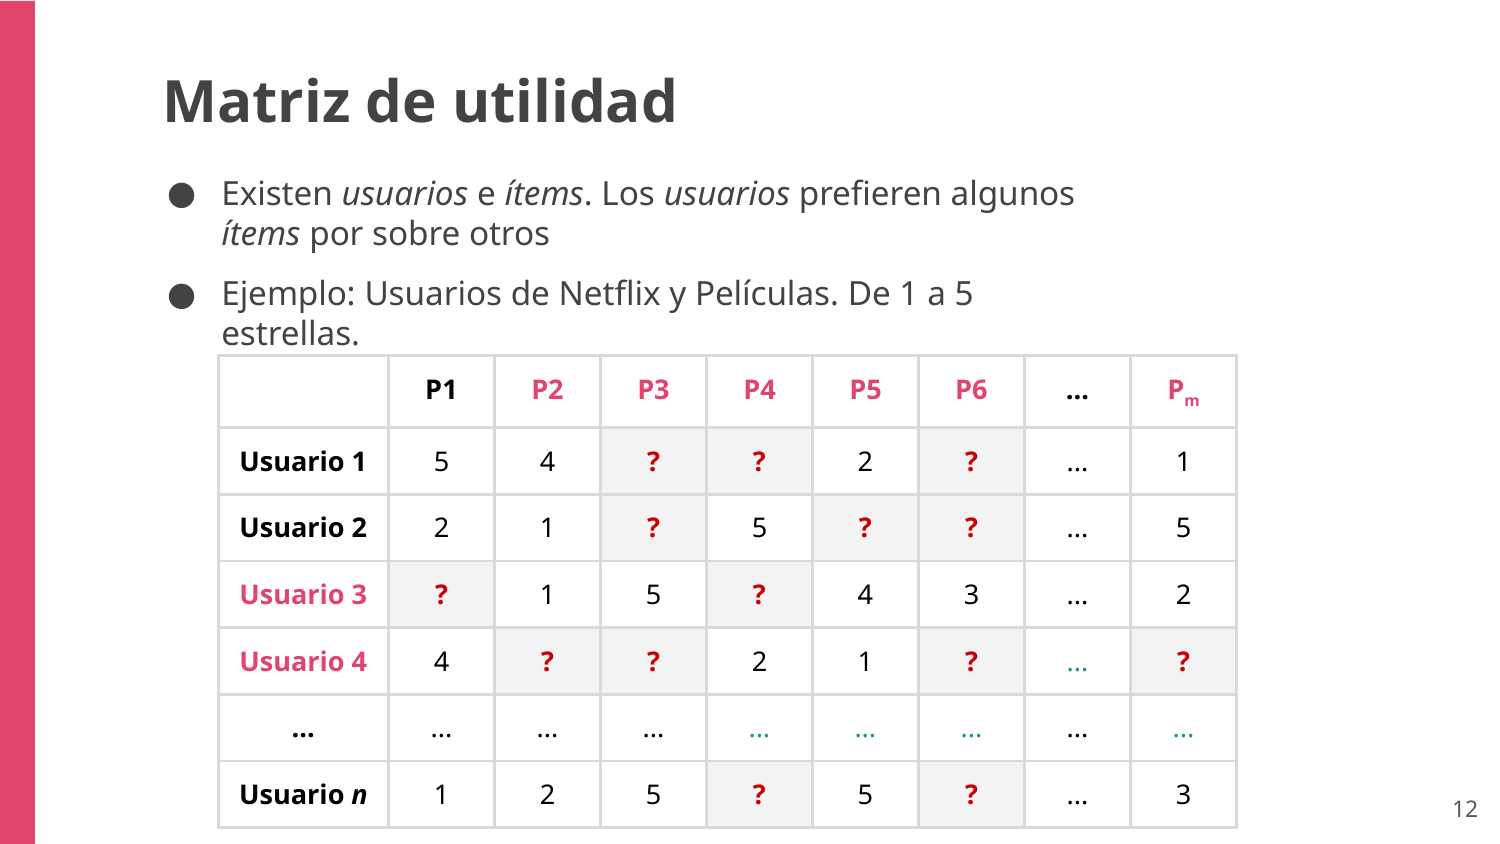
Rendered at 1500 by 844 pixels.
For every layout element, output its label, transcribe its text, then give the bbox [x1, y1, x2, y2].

table_cell ... [814, 696, 917, 760]
table_cell ? [920, 496, 1023, 560]
table_cell 3 [920, 562, 1023, 626]
table_cell 5 [602, 762, 705, 826]
table_cell ? [1132, 629, 1235, 693]
table_header Pm [1132, 357, 1235, 426]
table_cell ... [1026, 696, 1129, 760]
table_cell ? [708, 429, 811, 493]
slide_number ‹#› [1403, 779, 1494, 844]
table_header P1 [390, 357, 493, 426]
table_cell ? [708, 562, 811, 626]
table_cell 5 [602, 562, 705, 626]
table_cell 5 [1132, 496, 1235, 560]
table_cell ? [920, 762, 1023, 826]
table_cell ? [814, 496, 917, 560]
table_cell ... [1026, 429, 1129, 493]
table_cell ? [602, 496, 705, 560]
table_cell ... [496, 696, 599, 760]
table_header P4 [708, 357, 811, 426]
table_cell ? [708, 762, 811, 826]
table_cell 5 [390, 429, 493, 493]
table_cell ... [390, 696, 493, 760]
table_cell ... [1026, 762, 1129, 826]
table_cell ? [602, 629, 705, 693]
table_header [220, 357, 387, 426]
table_cell Usuario 1 [220, 429, 387, 493]
table_cell 2 [1132, 562, 1235, 626]
table_cell ... [708, 696, 811, 760]
table_cell ... [1026, 562, 1129, 626]
table_cell ... [920, 696, 1023, 760]
table_header P6 [920, 357, 1023, 426]
table_cell ... [220, 696, 387, 760]
table_cell 1 [1132, 429, 1235, 493]
table_cell 2 [814, 429, 917, 493]
table_cell Usuario n [220, 762, 387, 826]
table_cell ... [1132, 696, 1235, 760]
table_header ... [1026, 357, 1129, 426]
table_cell ... [602, 696, 705, 760]
table_header P2 [496, 357, 599, 426]
table_cell 2 [390, 496, 493, 560]
table_cell ? [920, 629, 1023, 693]
table_cell 1 [814, 629, 917, 693]
table_cell 1 [496, 496, 599, 560]
table_cell 5 [814, 762, 917, 826]
table_cell 1 [390, 762, 493, 826]
table_cell ? [496, 629, 599, 693]
table_cell ? [920, 429, 1023, 493]
table_cell ... [1026, 496, 1129, 560]
table_cell 2 [496, 762, 599, 826]
table_cell 4 [390, 629, 493, 693]
table_cell Usuario 2 [220, 496, 387, 560]
table_header P5 [814, 357, 917, 426]
table_cell 2 [708, 629, 811, 693]
table_cell ? [390, 562, 493, 626]
table_cell 5 [708, 496, 811, 560]
table_cell 4 [814, 562, 917, 626]
table_cell Usuario 4 [220, 629, 387, 693]
text_box Matriz de utilidad [147, 49, 1350, 146]
table_cell 3 [1132, 762, 1235, 826]
table_cell 4 [496, 429, 599, 493]
table_cell Usuario 3 [220, 562, 387, 626]
text_box Existen usuarios e ítems. Los usuarios prefieren algunos ítems por sobre otros Ejemplo: Usuarios de Netflix y Películas. De 1 a 5 estrellas. [131, 156, 1138, 281]
table_cell ? [602, 429, 705, 493]
table_cell 1 [496, 562, 599, 626]
table_header P3 [602, 357, 705, 426]
table_cell ... [1026, 629, 1129, 693]
